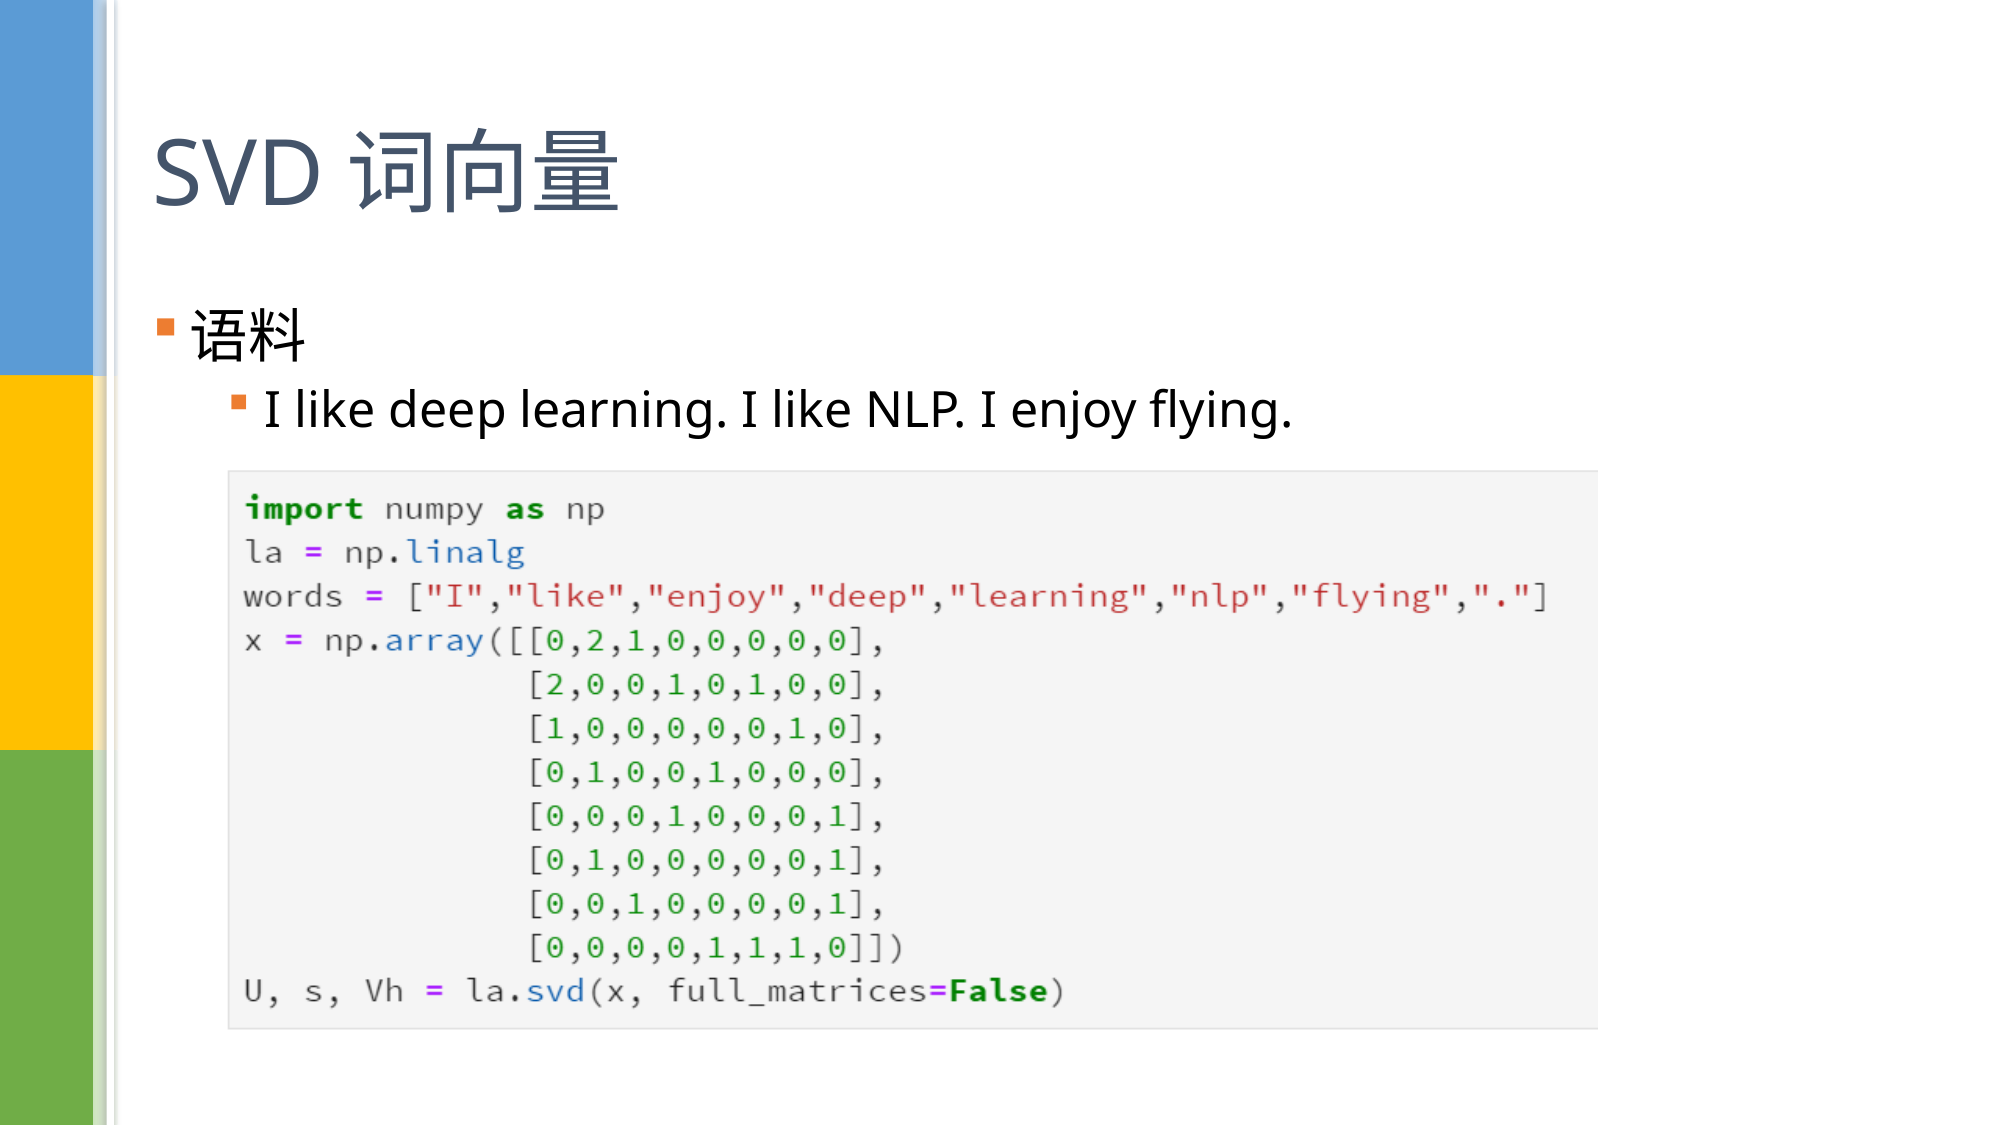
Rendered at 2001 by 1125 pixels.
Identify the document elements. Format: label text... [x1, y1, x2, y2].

picture [224, 469, 1598, 1036]
list 语料 I like deep learning. I like NLP. I enjoy flying. [137, 299, 1863, 1014]
title SVD词向量 [137, 59, 1863, 278]
